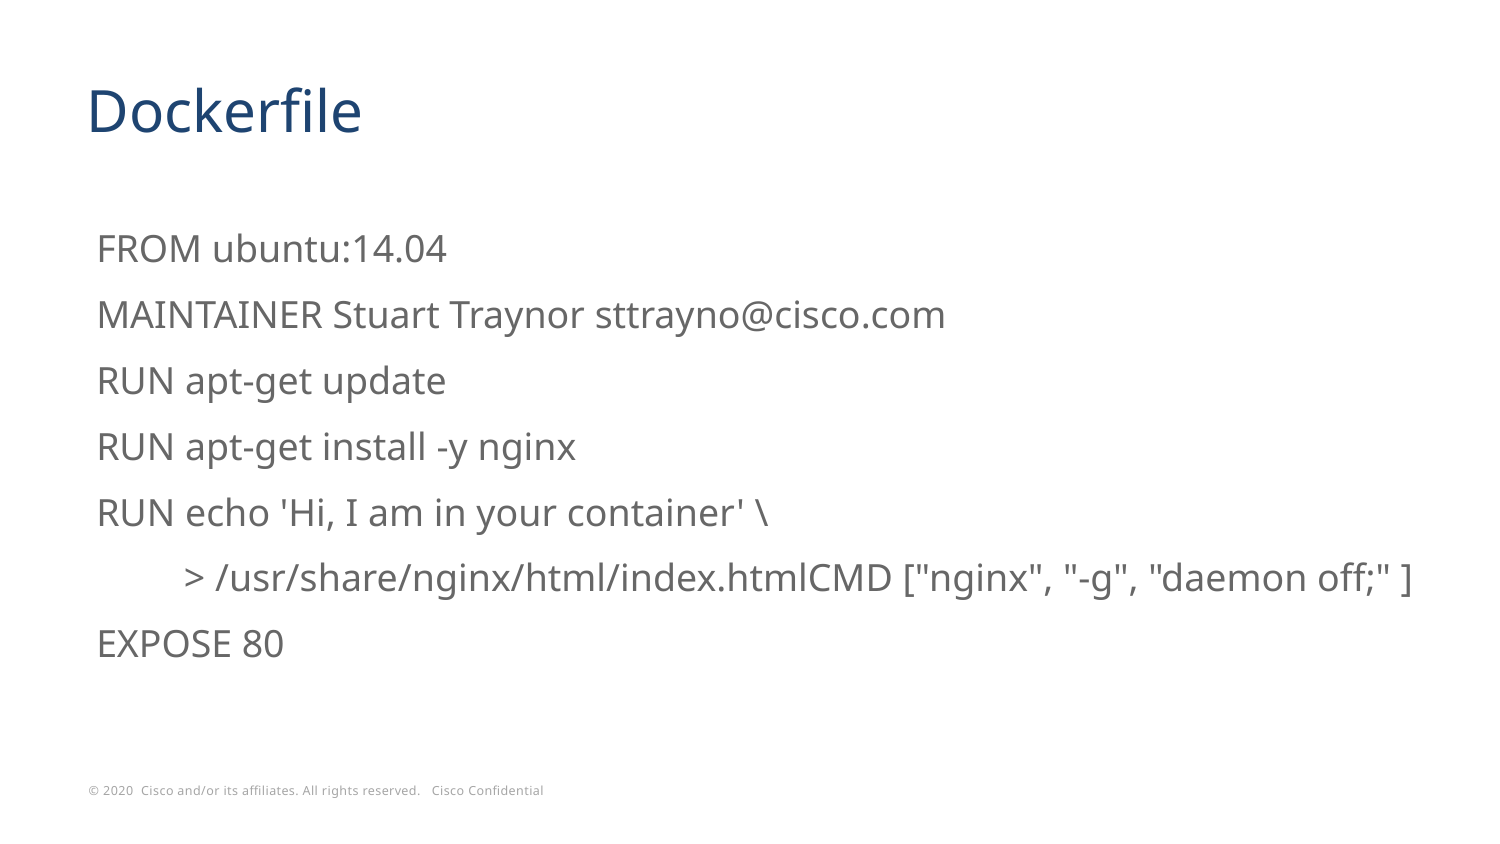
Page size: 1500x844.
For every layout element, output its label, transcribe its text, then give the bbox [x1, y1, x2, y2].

list FROM ubuntu:14.04 MAINTAINER Stuart Traynor sttrayno@cisco.com RUN apt-get update RUN apt-get install -y nginx RUN echo 'Hi, I am in your container' \ > /usr/share/nginx/html/index.htmlCMD ["nginx", "-g", "daemon off;" ] EXPOSE 80 [71, 221, 1441, 741]
title Dockerfile [71, 55, 1441, 176]
